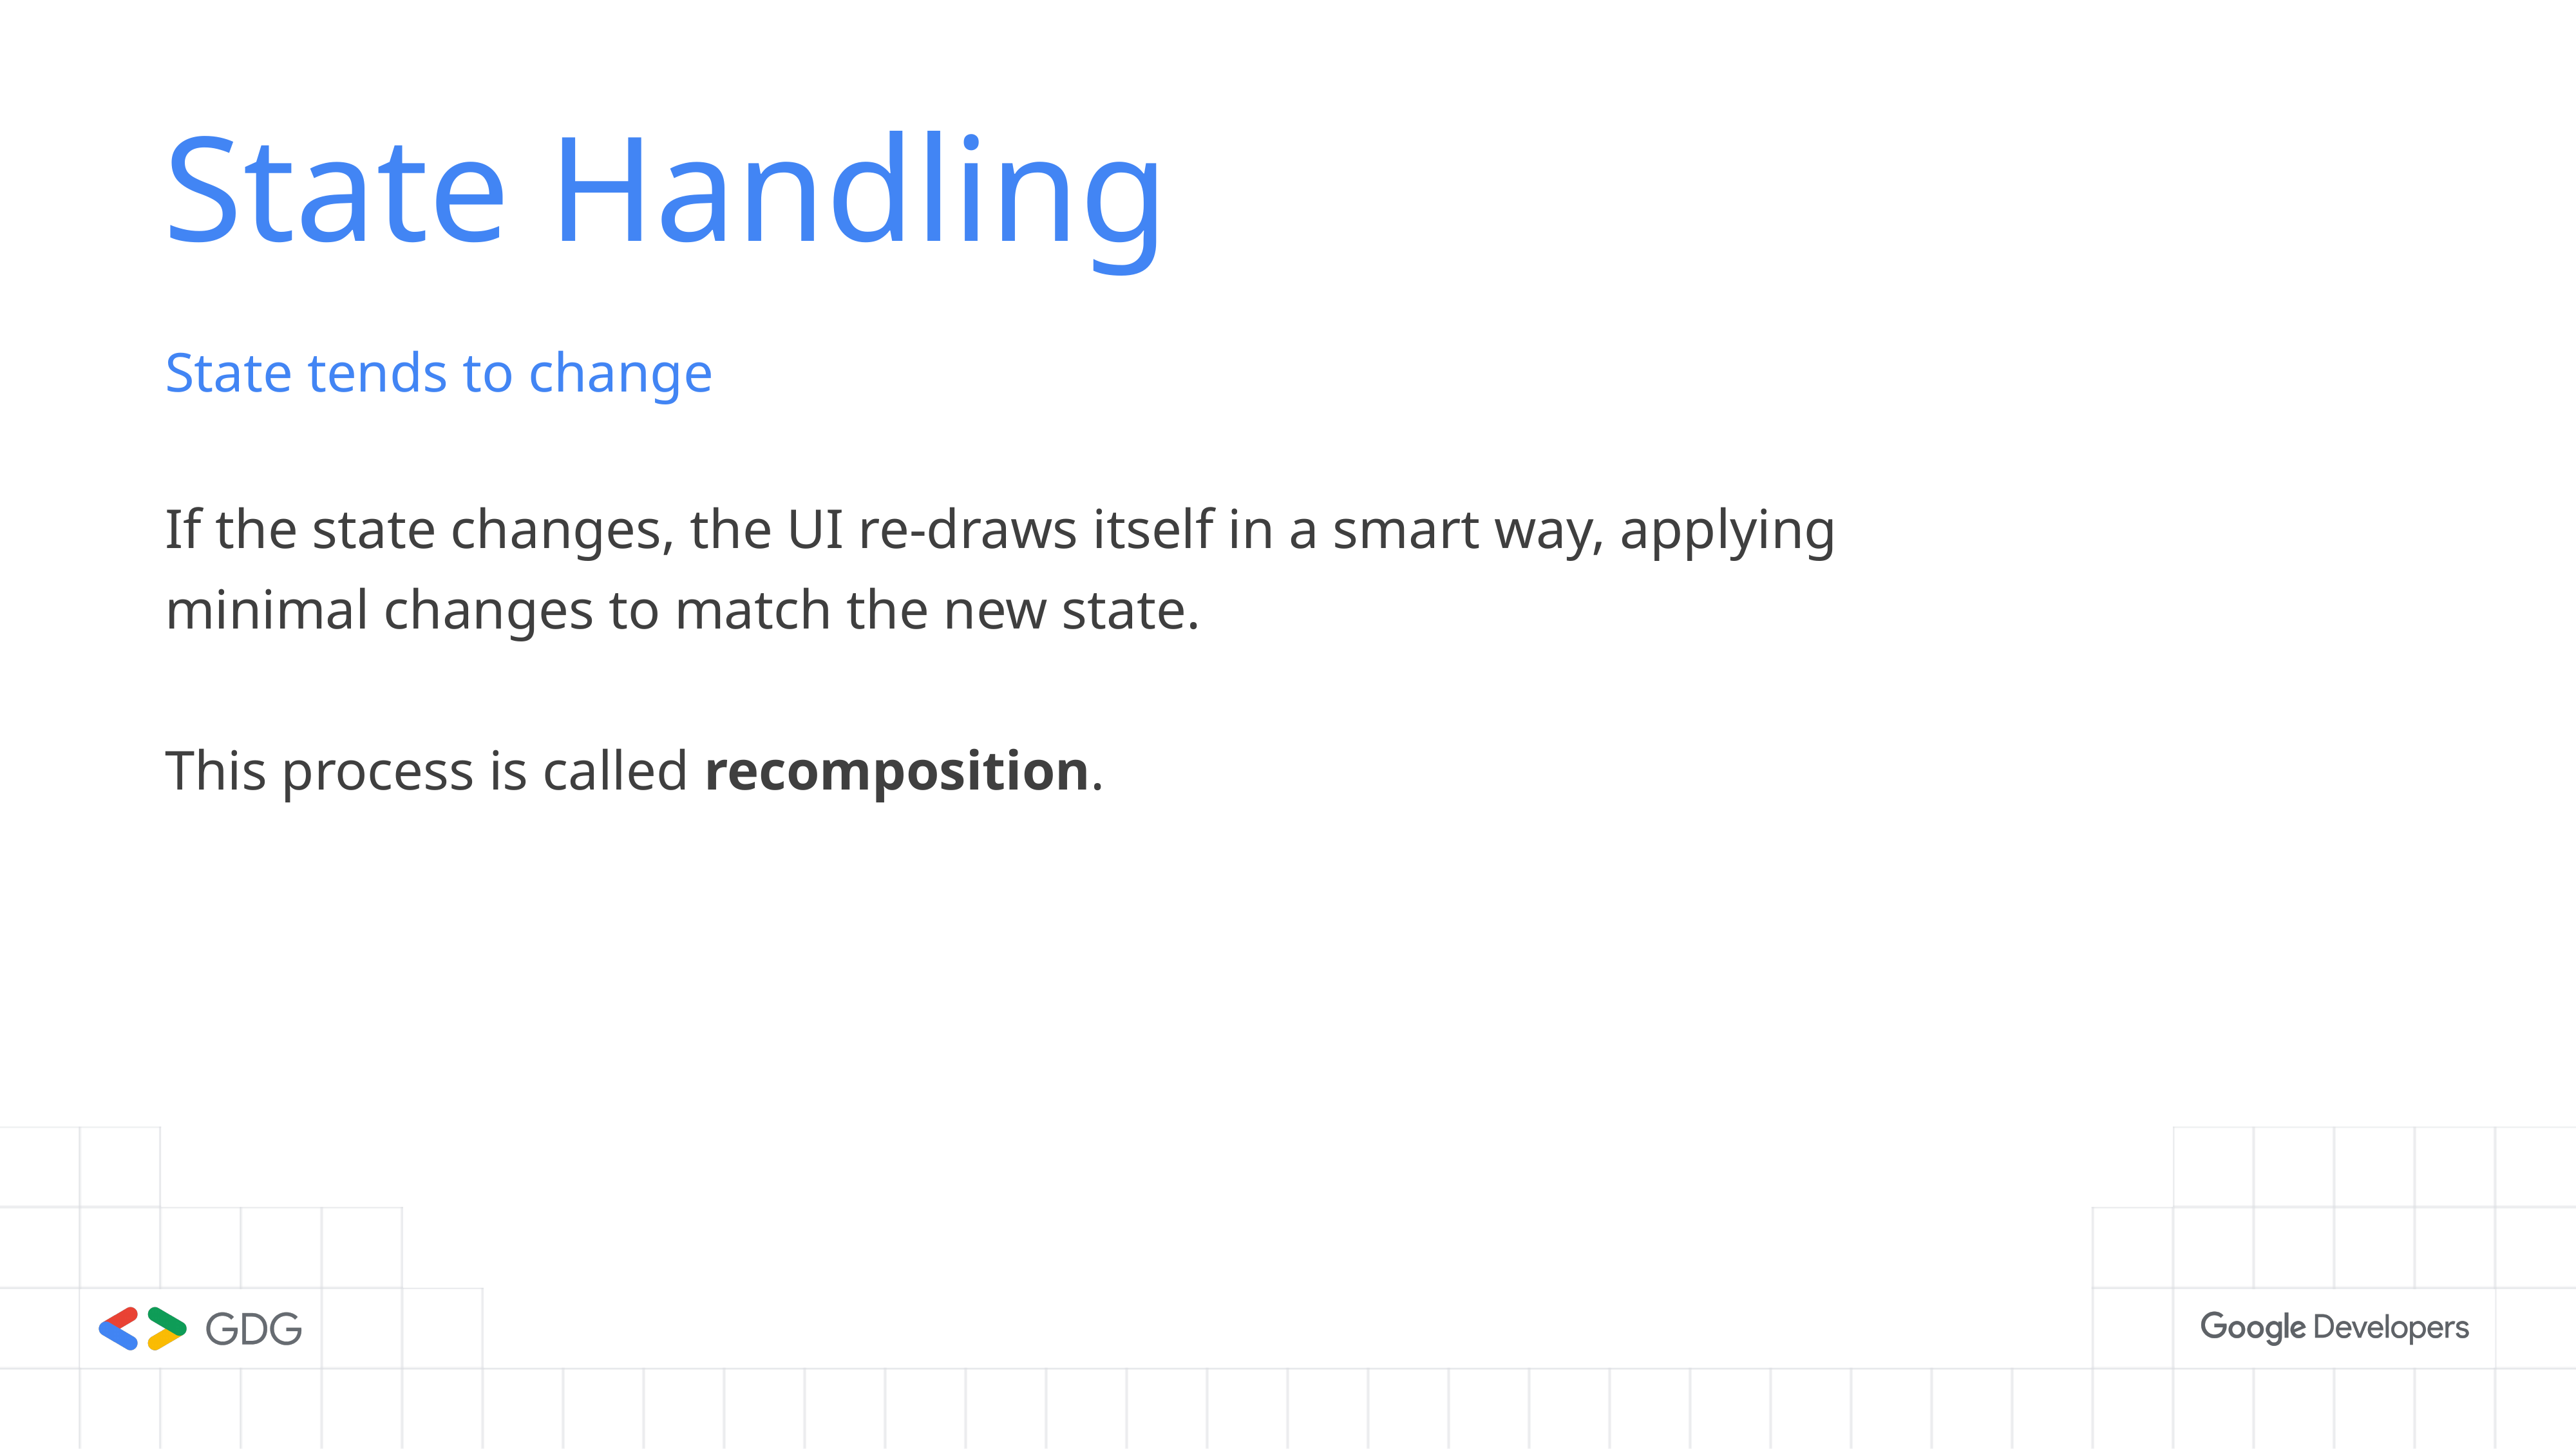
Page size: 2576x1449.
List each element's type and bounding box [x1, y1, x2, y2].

text_box [0, 0, 2576, 1368]
picture [0, 1368, 2576, 1449]
